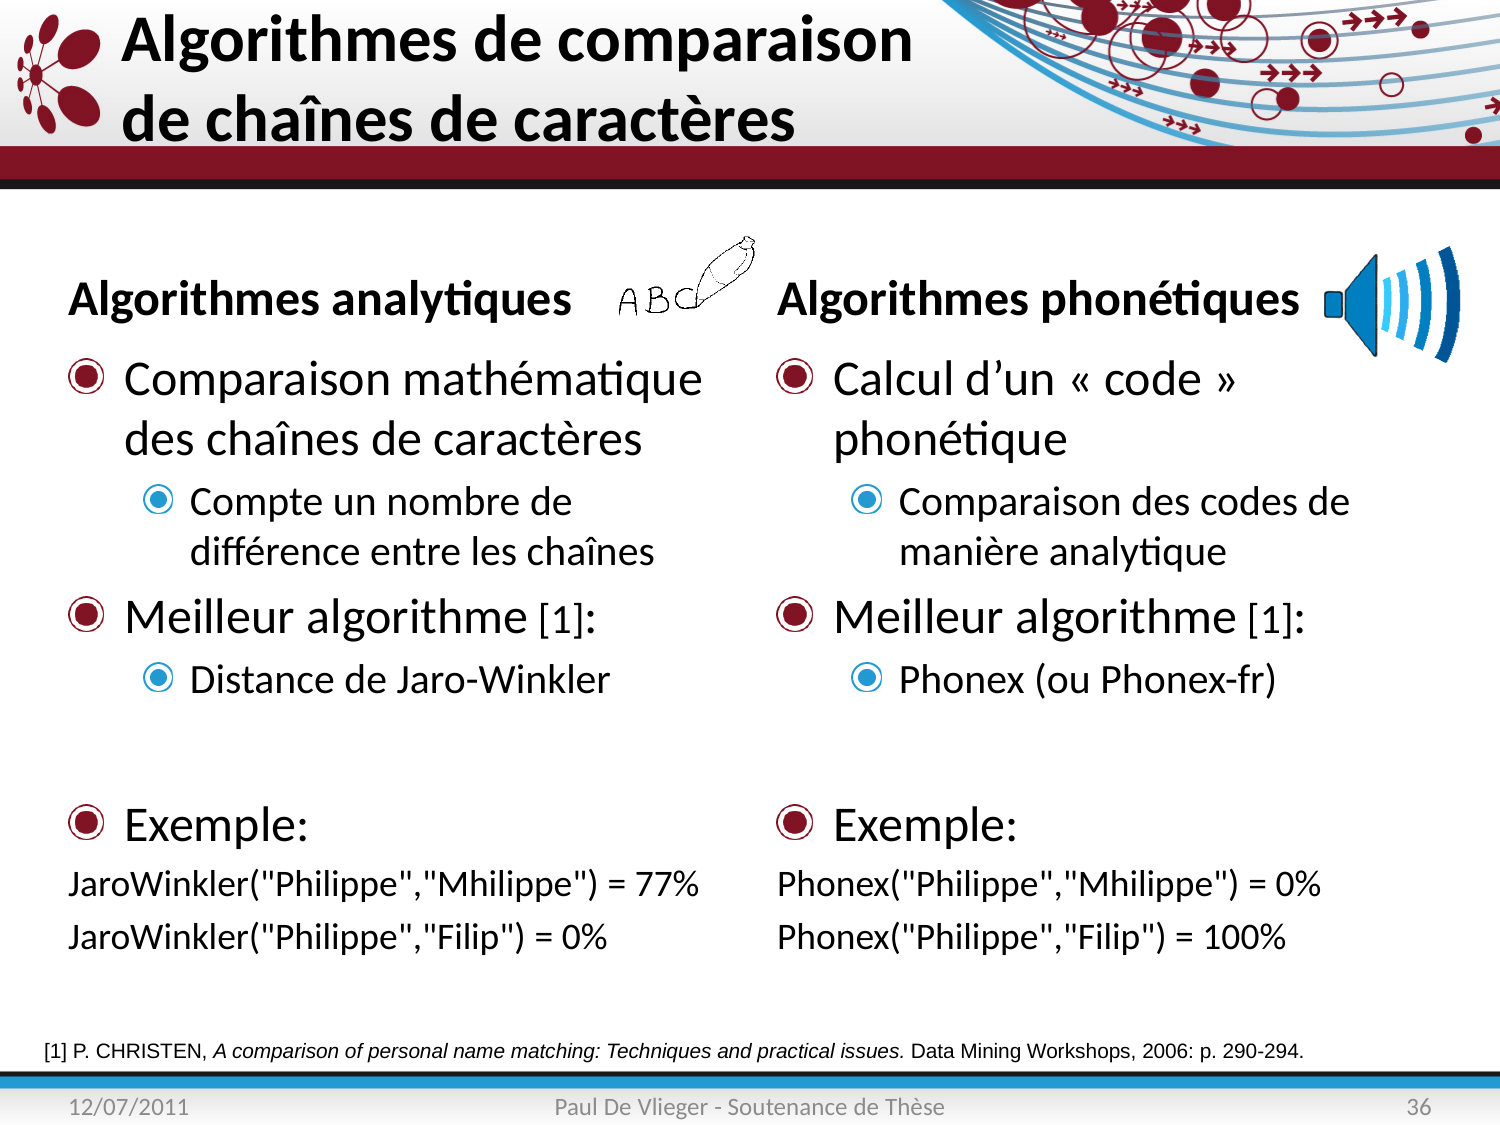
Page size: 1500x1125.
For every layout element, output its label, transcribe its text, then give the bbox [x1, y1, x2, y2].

list Algorithmes phonétiques [761, 208, 1447, 334]
picture [143, 662, 173, 692]
picture [851, 662, 882, 692]
picture [68, 358, 104, 394]
picture [143, 484, 173, 514]
slide_number 36 [1096, 1087, 1447, 1124]
list Comparaison mathématique des chaînes de caractères Compte un nombre de différence entre les chaînes Meilleur algorithme [1]: Distance de Jaro-Winkler Exemple: JaroWinkler("Philippe","Mhilippe") = 77% JaroWinkler("Philippe","Filip") = 0% [53, 338, 738, 1030]
picture [851, 484, 882, 514]
picture [68, 596, 104, 632]
title Algorithmes de comparaison de chaînes de caractères [106, 9, 1022, 140]
text_box [1] P. Christen, A comparison of personal name matching: Techniques and practical issues. Data Mining Workshops, 2006: p. 290-294. [29, 1030, 1500, 1070]
list Calcul d’un « code » phonétique Comparaison des codes de manière analytique Meilleur algorithme [1]: Phonex (ou Phonex-fr) Exemple: Phonex("Philippe","Mhilippe") = 0% Phonex("Philippe","Filip") = 100% [761, 338, 1447, 1030]
list Algorithmes analytiques [53, 208, 738, 334]
picture [68, 804, 104, 840]
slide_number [53, 1087, 404, 1124]
picture [0, 0, 1500, 1125]
picture [776, 804, 813, 840]
footer Paul De Vlieger - Soutenance de Thèse [512, 1087, 988, 1124]
picture [776, 596, 813, 632]
picture [776, 358, 813, 394]
